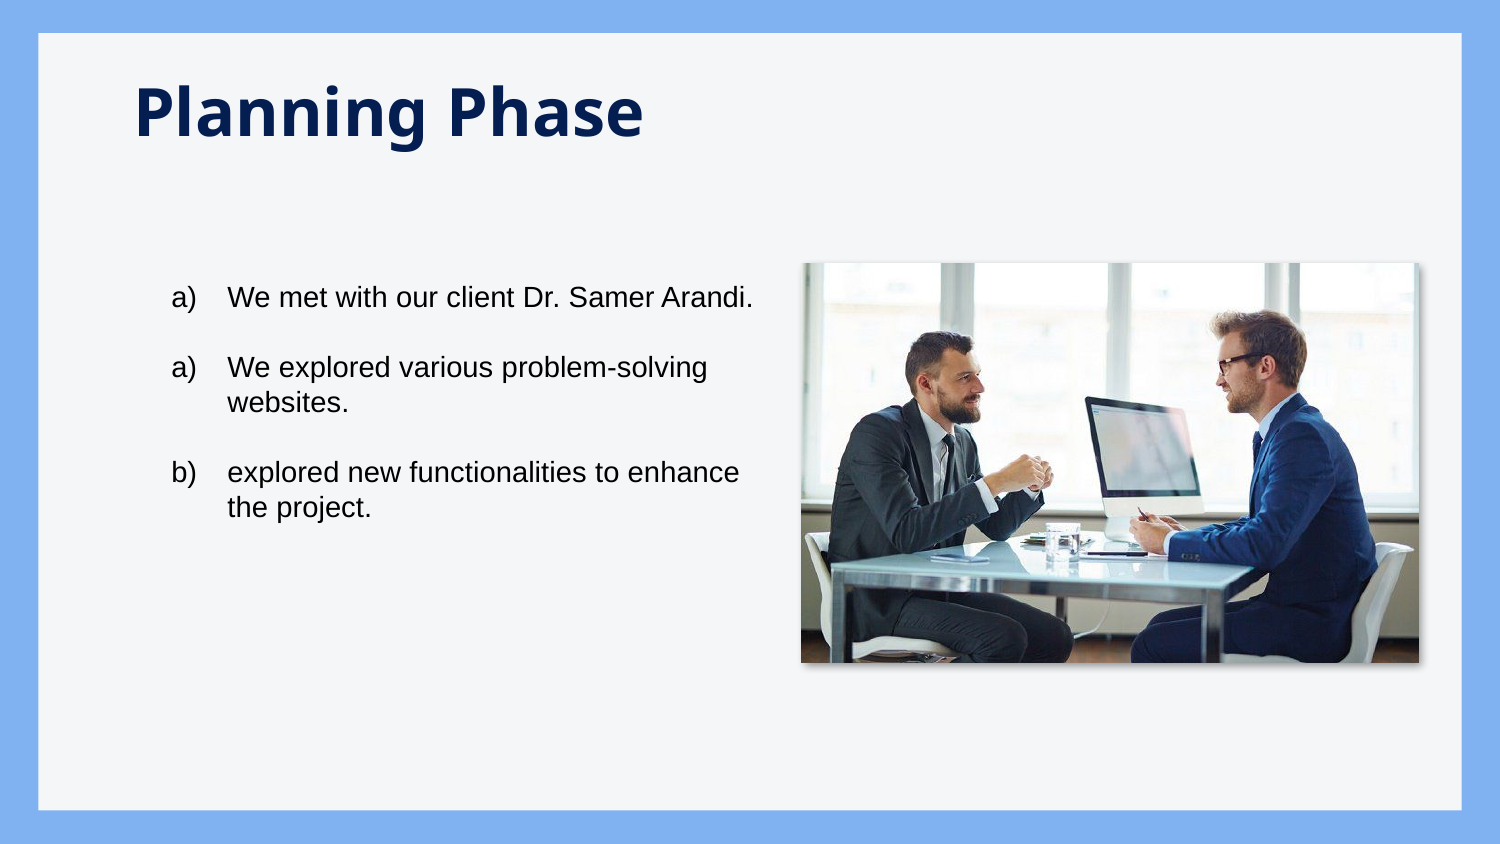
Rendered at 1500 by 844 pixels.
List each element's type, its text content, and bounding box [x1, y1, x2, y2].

title Planning Phase [118, 54, 1382, 160]
picture [800, 263, 1419, 664]
text_box We met with our client Dr. Samer Arandi. We explored various problem-solving websites. explored new functionalities to enhance the project. [156, 263, 774, 581]
